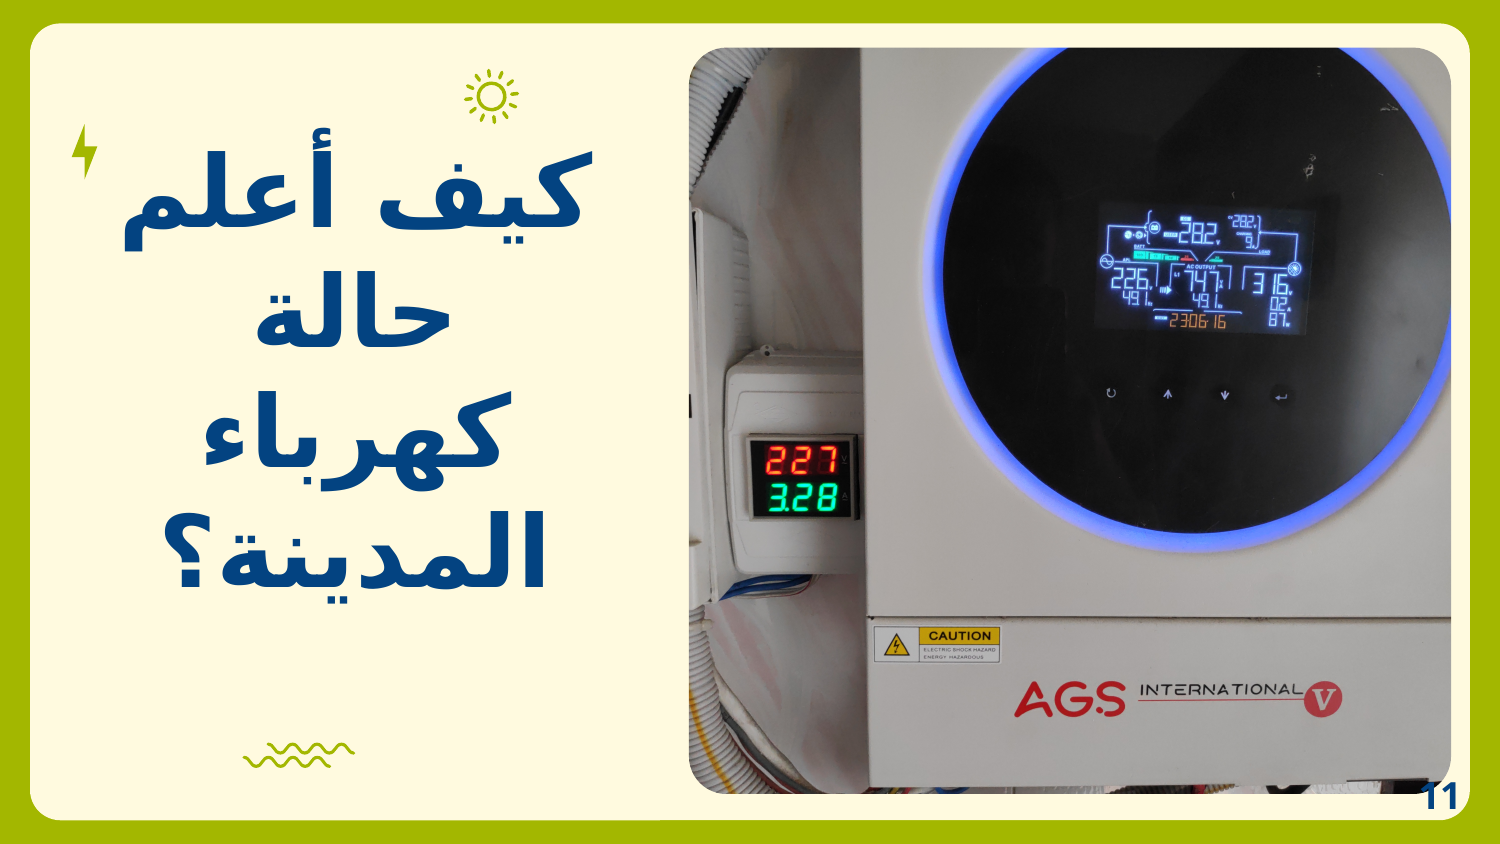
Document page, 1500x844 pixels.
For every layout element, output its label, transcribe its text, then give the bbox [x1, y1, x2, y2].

text_box [476, 81, 507, 112]
text_box [486, 68, 492, 78]
text_box [474, 73, 481, 82]
text_box [479, 113, 485, 122]
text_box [242, 742, 356, 769]
text_box [508, 102, 518, 109]
text_box [466, 84, 475, 91]
text_box [502, 111, 509, 120]
text_box [498, 70, 504, 80]
picture [688, 39, 1452, 803]
title كيف أعلم حالة كهرباء المدينة؟ [77, 356, 634, 623]
text_box [463, 96, 474, 102]
text_box [469, 106, 477, 114]
text_box [506, 79, 514, 87]
slide_number 11 [989, 755, 1477, 831]
text_box [492, 114, 497, 125]
text_box [510, 91, 520, 96]
